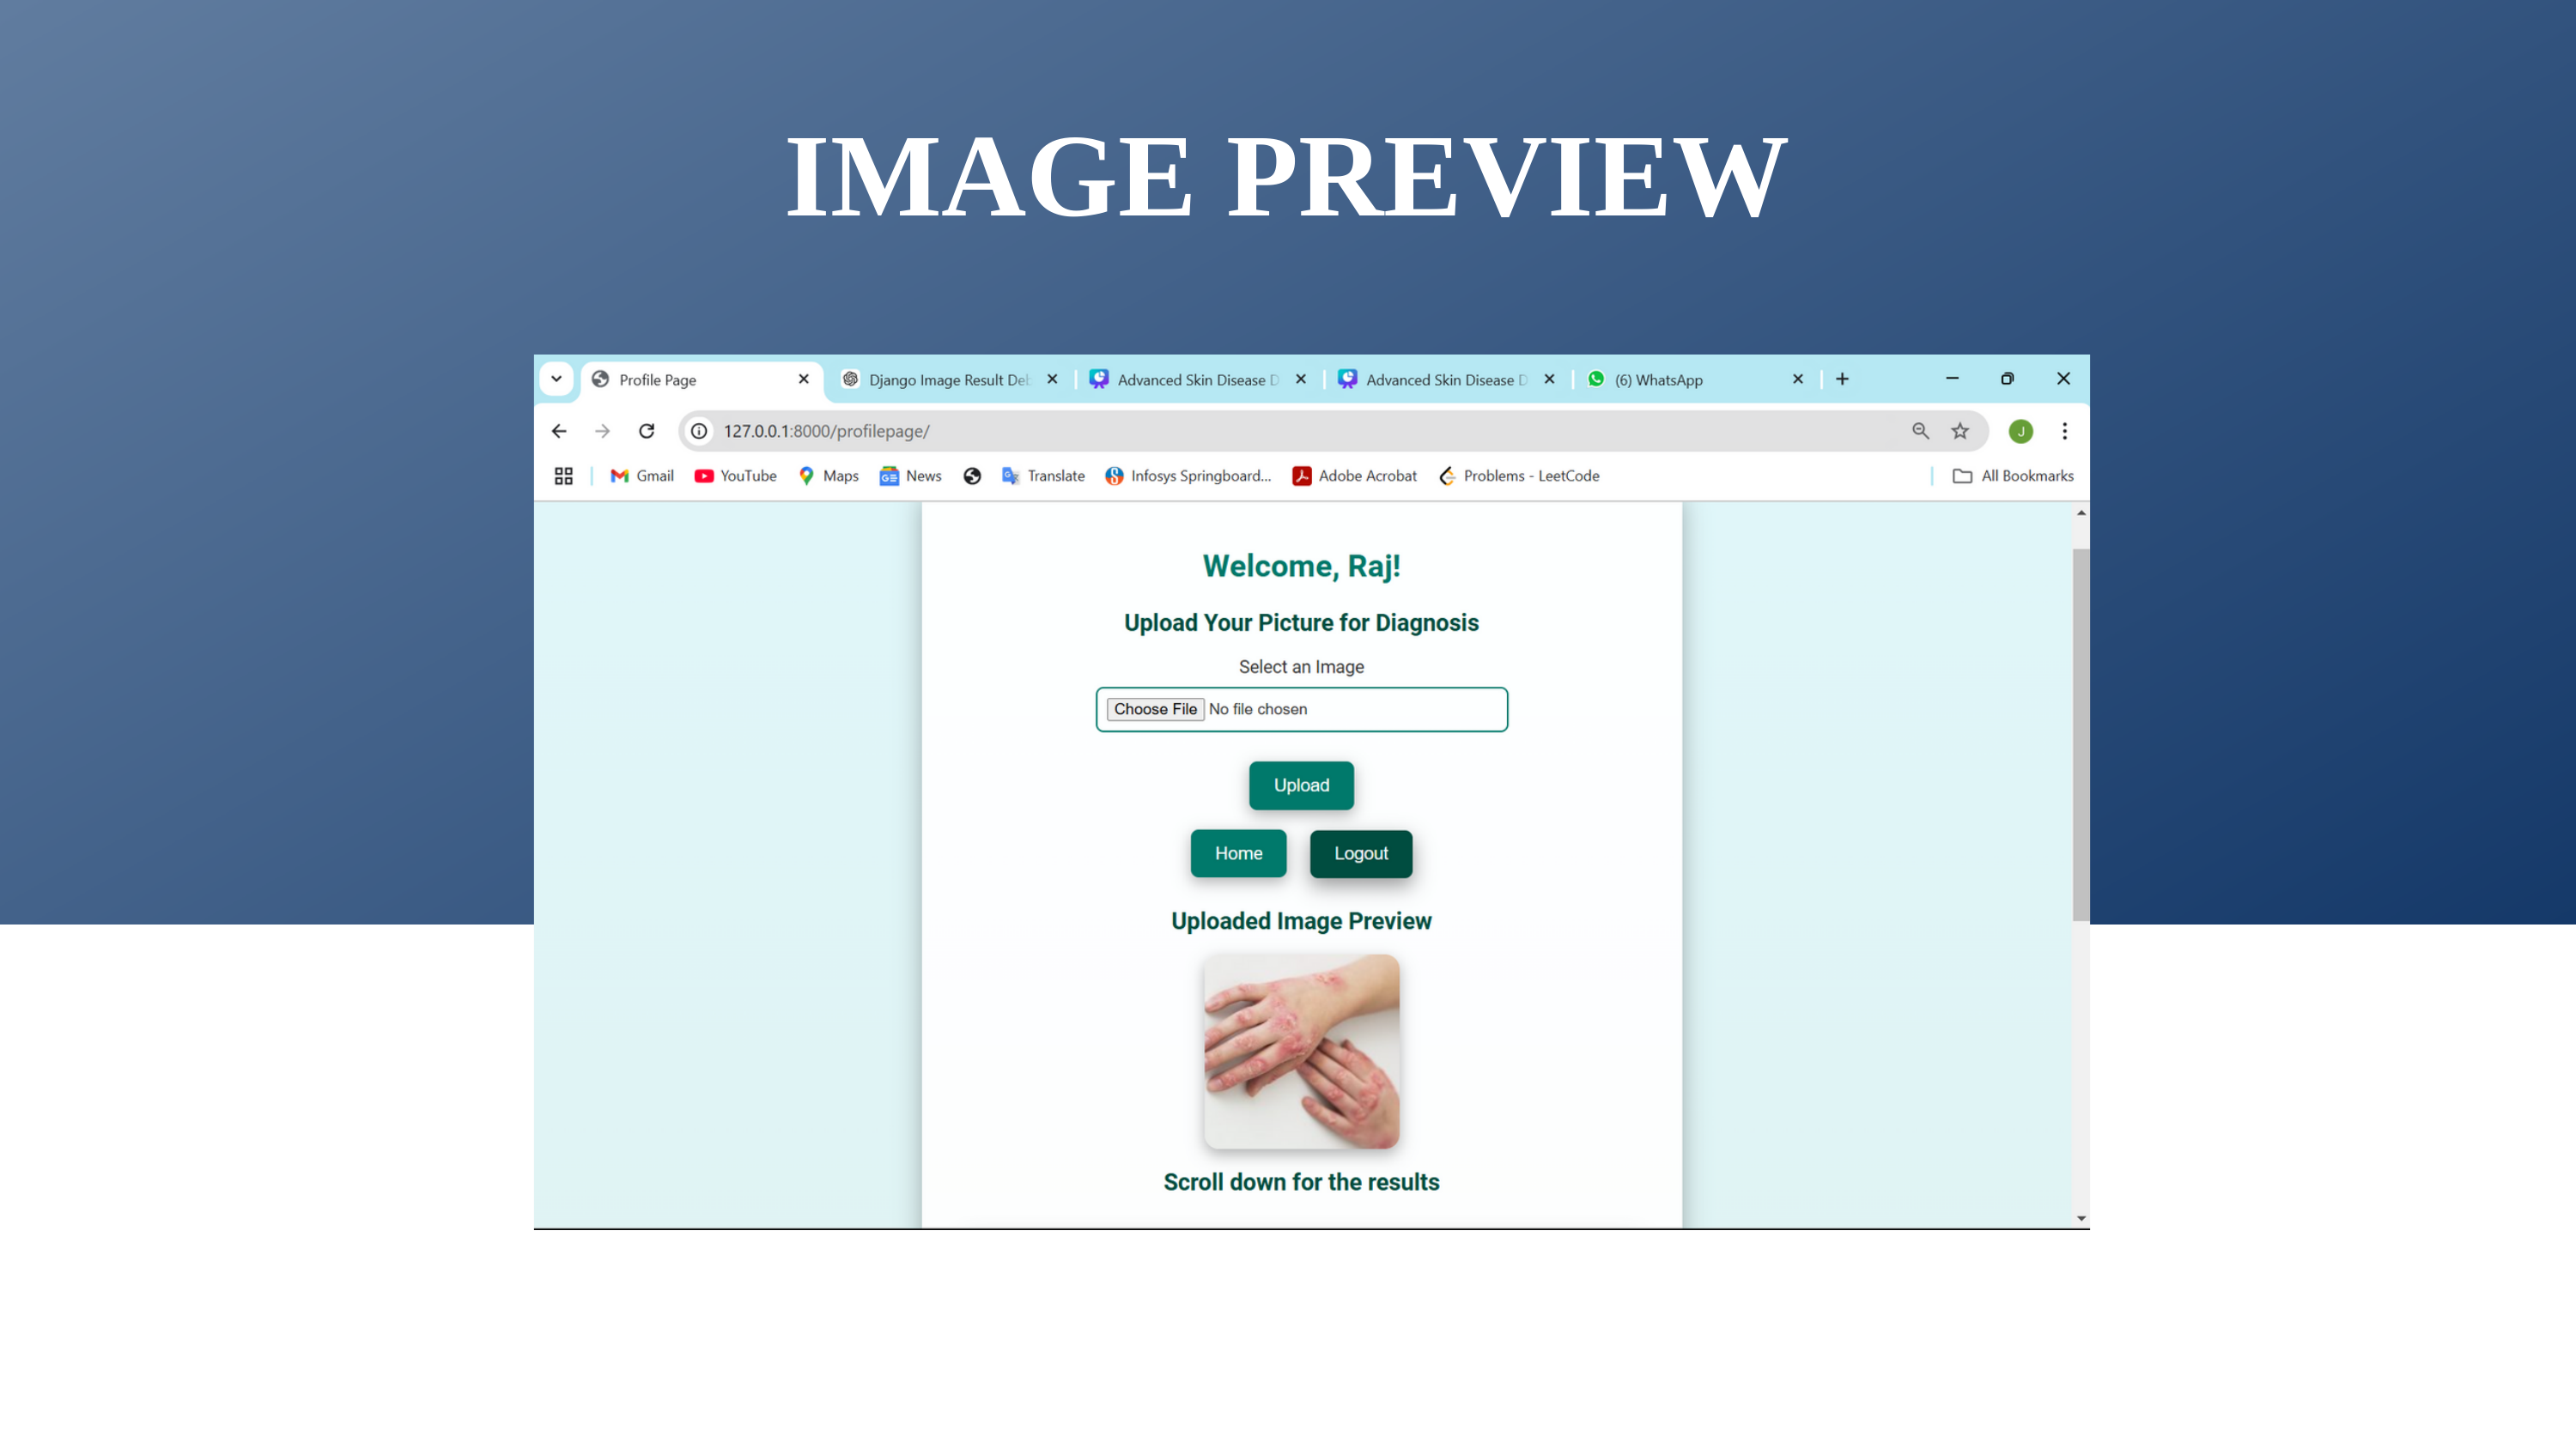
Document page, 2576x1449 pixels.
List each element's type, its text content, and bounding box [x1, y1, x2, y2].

text_box [533, 355, 2091, 1231]
text_box [0, 0, 2576, 925]
text_box IMAGE PREVIEW [454, 131, 2121, 347]
